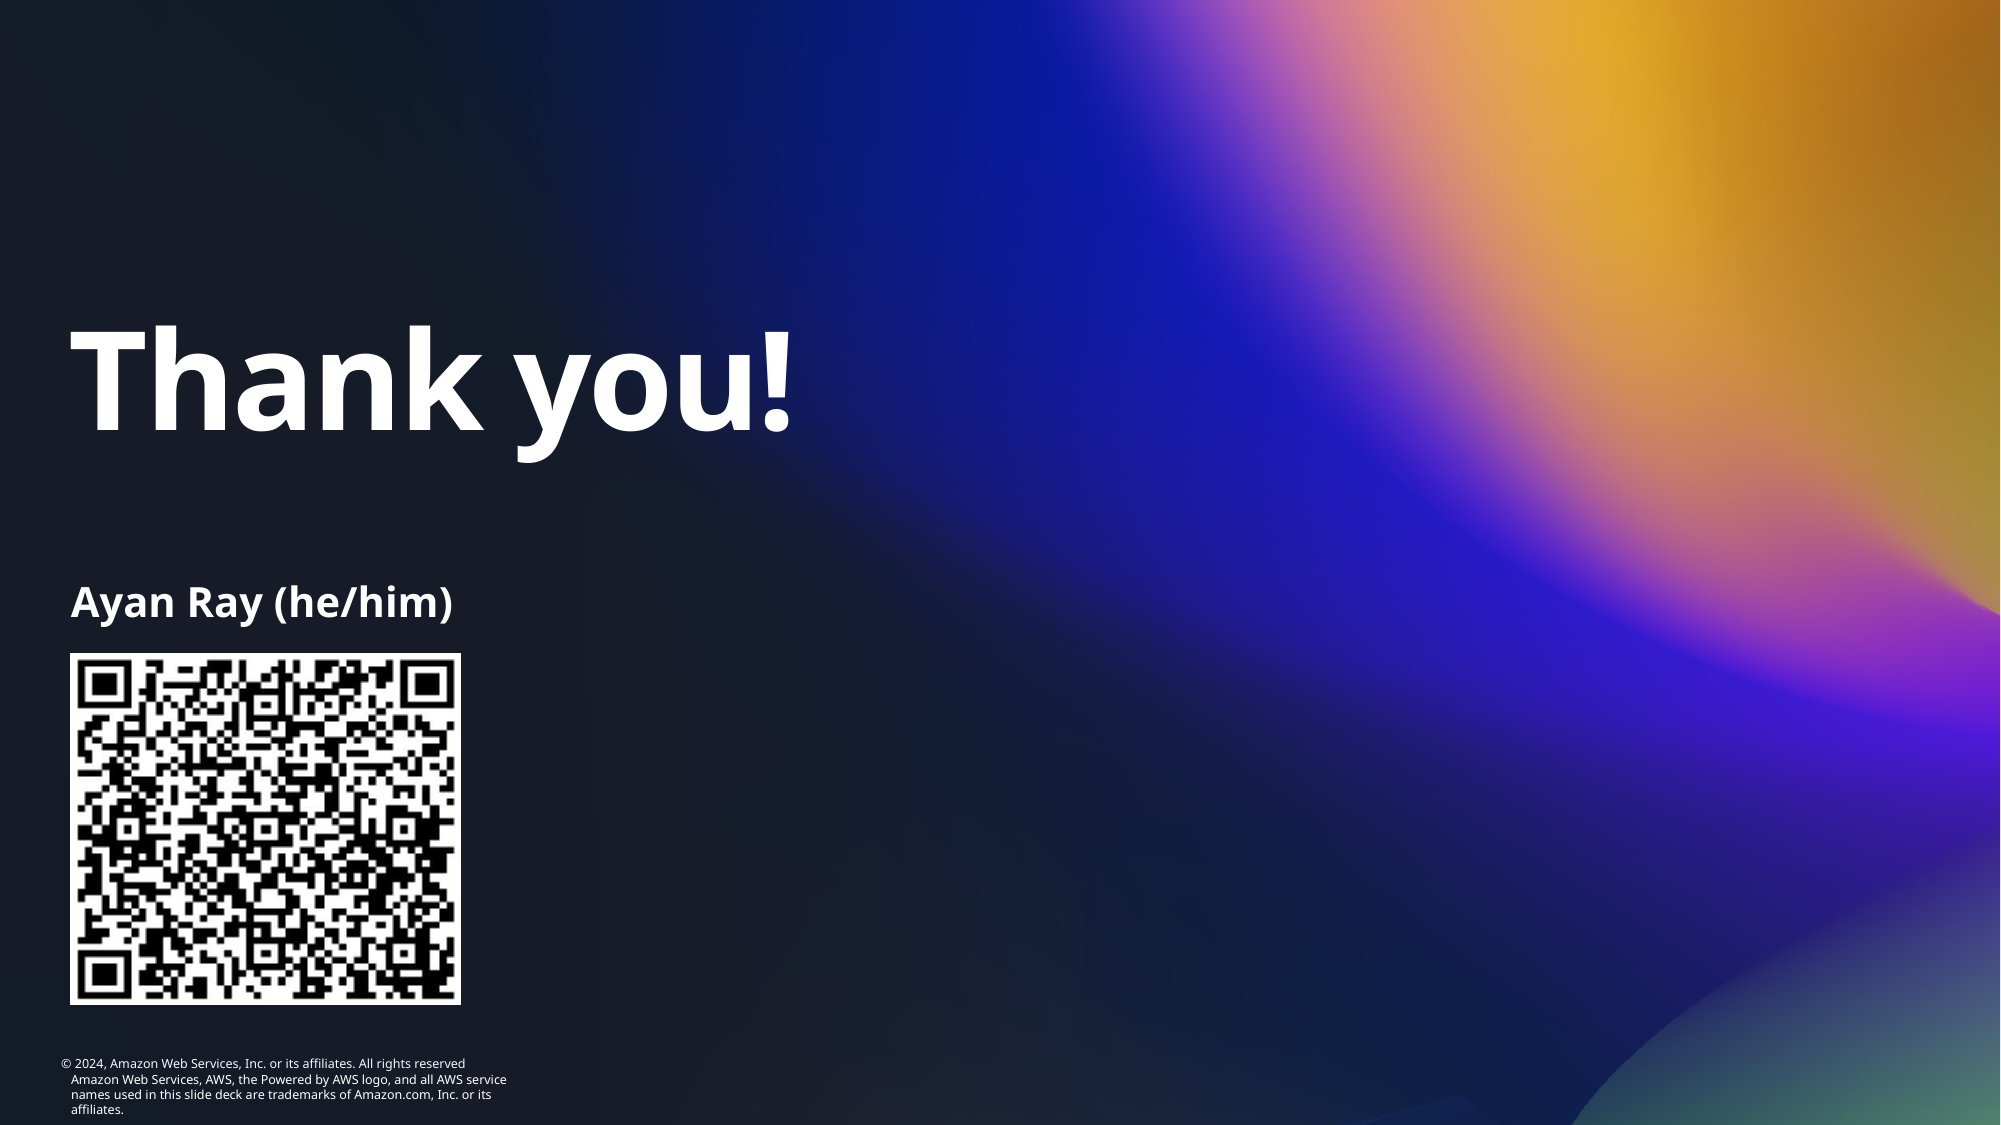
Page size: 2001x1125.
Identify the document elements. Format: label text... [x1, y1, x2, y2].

picture [0, 0, 2001, 1125]
list Ayan Ray (he/him) [70, 565, 679, 628]
